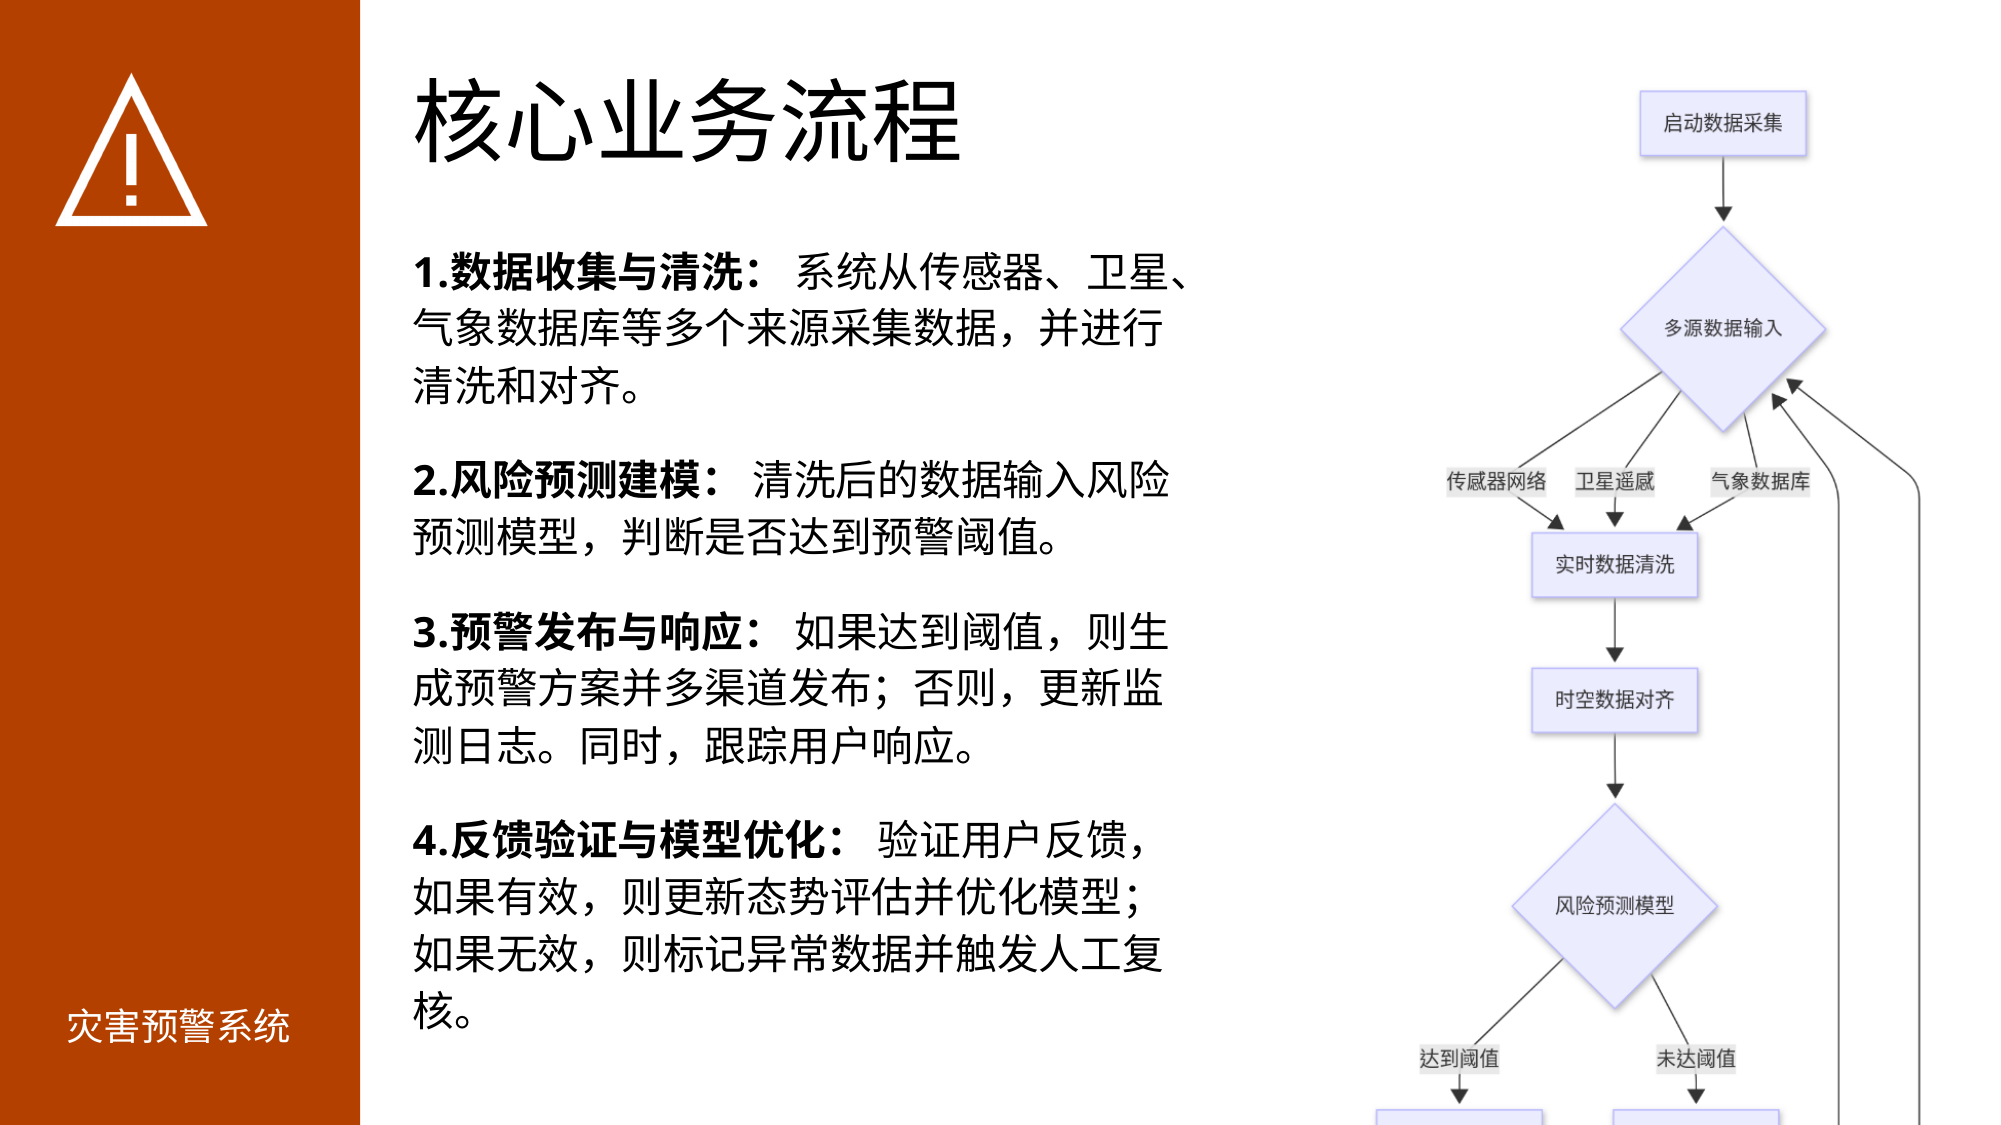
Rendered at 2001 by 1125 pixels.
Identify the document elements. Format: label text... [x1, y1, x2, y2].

title 核心业务流程 [397, 48, 1962, 203]
picture [50, 68, 222, 236]
picture [1246, 80, 1936, 1125]
list 数据收集与清洗： 系统从传感器、卫星、气象数据库等多个来源采集数据，并进行清洗和对齐。 风险预测建模： 清洗后的数据输入风险预测模型，判断是否达到预警阈值。 预警发布与响应： 如果达到阈值，则生成预警方案并多渠道发布；否则，更新监测日志。同时，跟踪用户响应。 反馈验证与模型优化： 验证用户反馈，如果有效，则更新态势评估并优化模型；如果无效，则标记异常数据并触发人工复核。 [397, 230, 1221, 1014]
